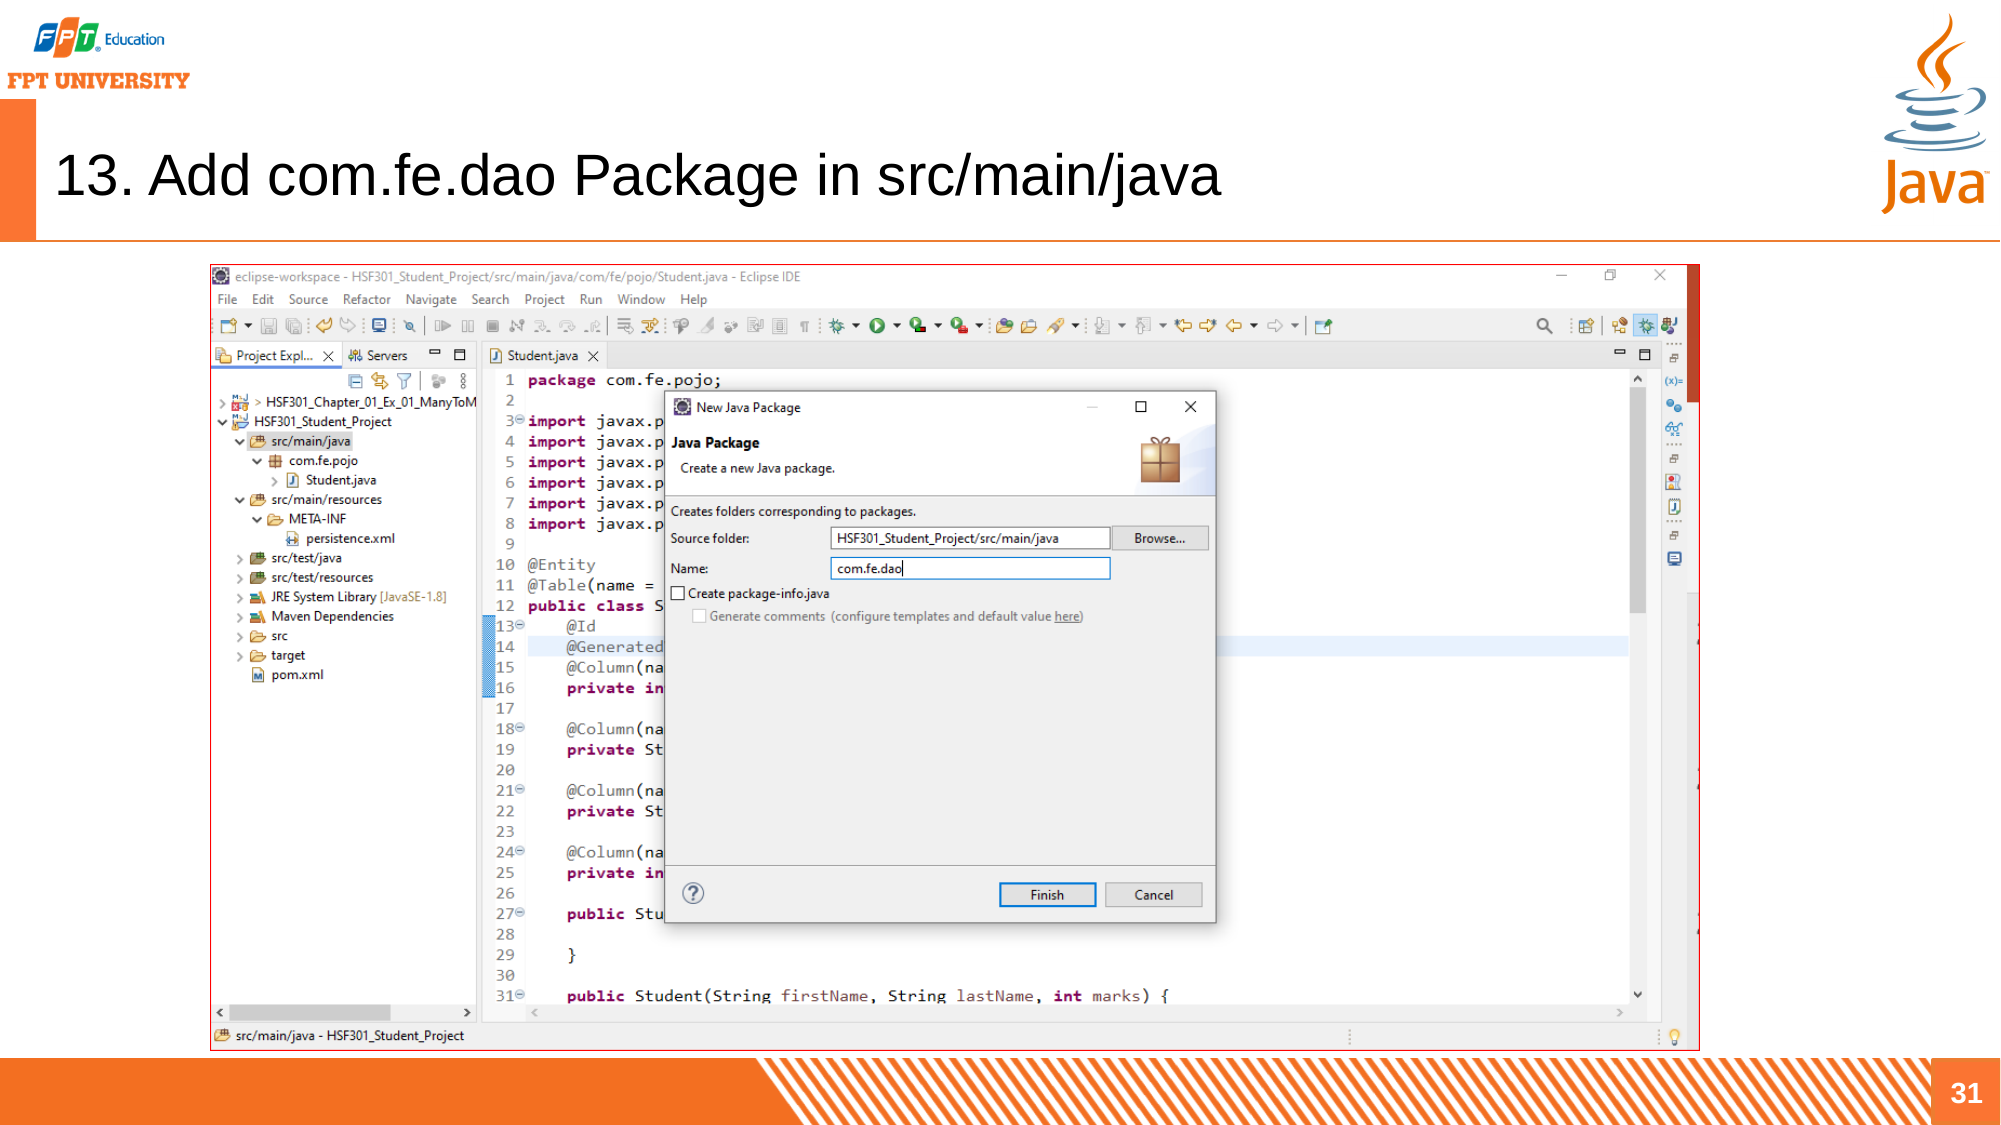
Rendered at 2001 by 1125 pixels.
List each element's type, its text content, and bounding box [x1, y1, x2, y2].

slide_number 31 [1933, 1059, 2000, 1124]
picture [1868, 4, 2000, 226]
picture [210, 263, 1700, 1052]
picture [0, 2, 197, 99]
title 13. Add com.fe.dao Package in src/main/java [39, 123, 1872, 230]
picture [0, 1058, 1934, 1125]
